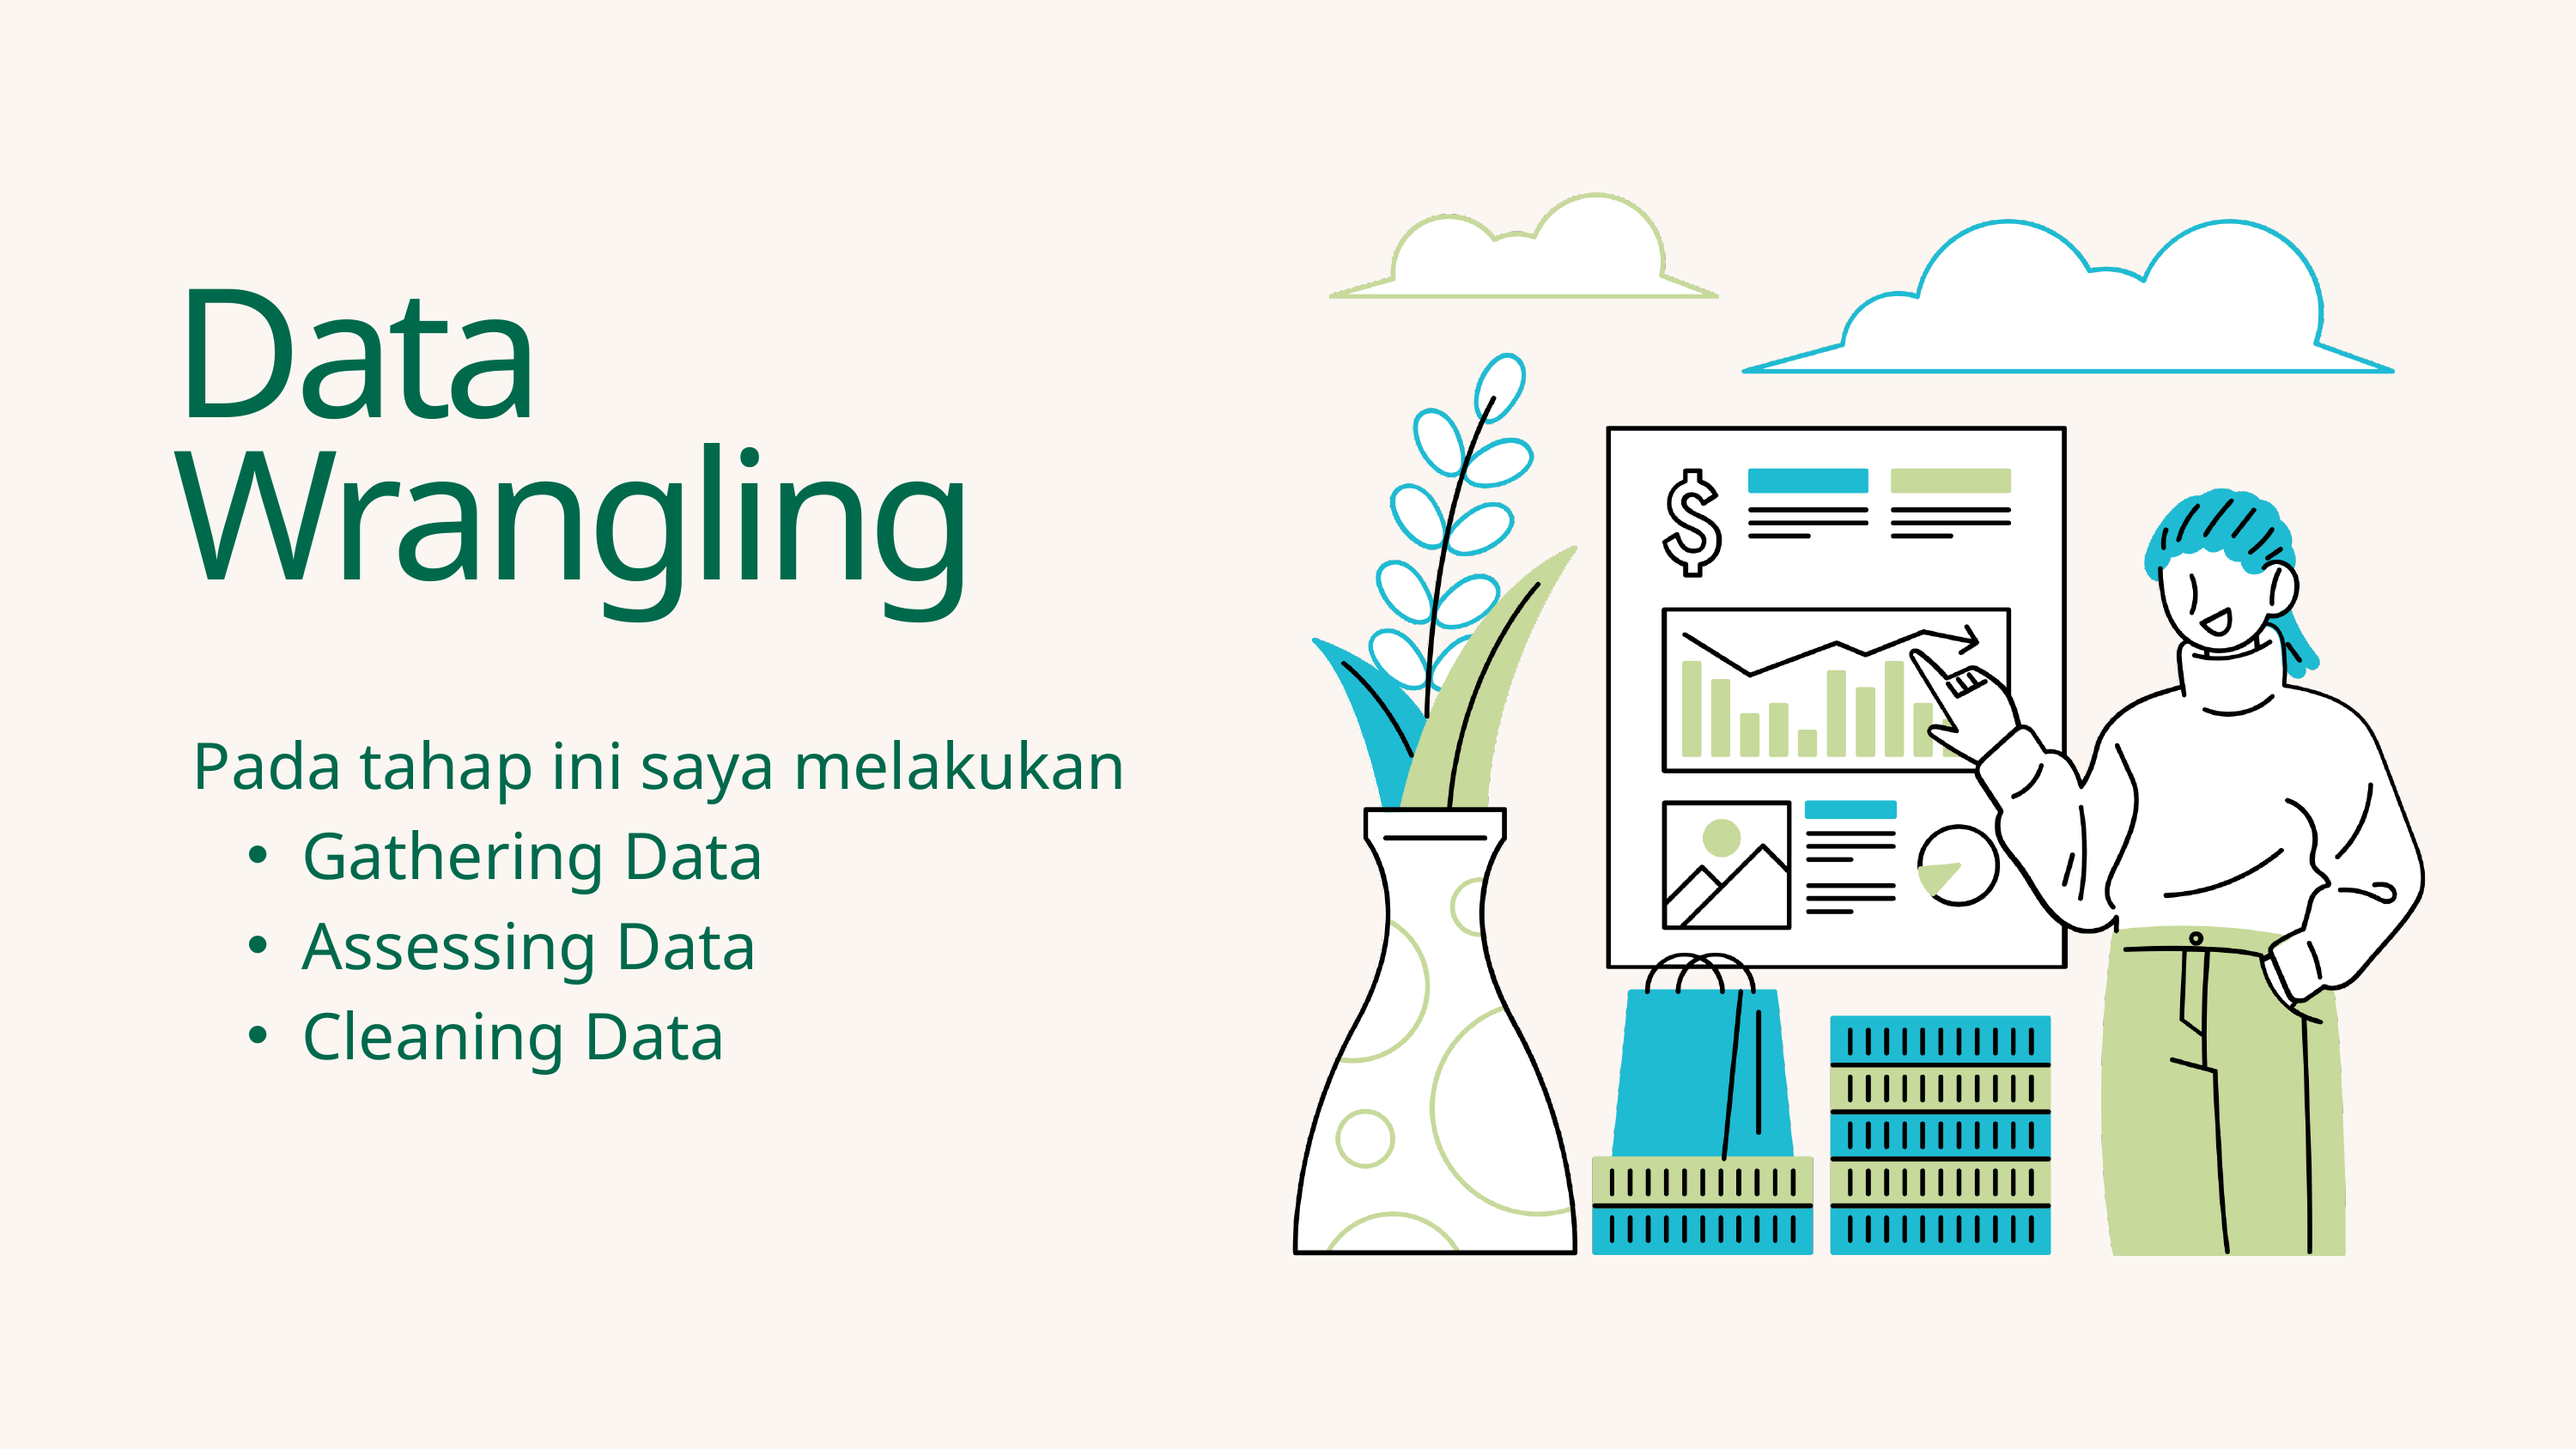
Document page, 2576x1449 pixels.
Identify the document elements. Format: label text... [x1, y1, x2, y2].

text_box Pada tahap ini saya melakukan Gathering Data Assessing Data Cleaning Data [191, 712, 1268, 1163]
text_box Data Wrangling [172, 292, 1288, 778]
text_box [1288, 192, 2426, 1256]
